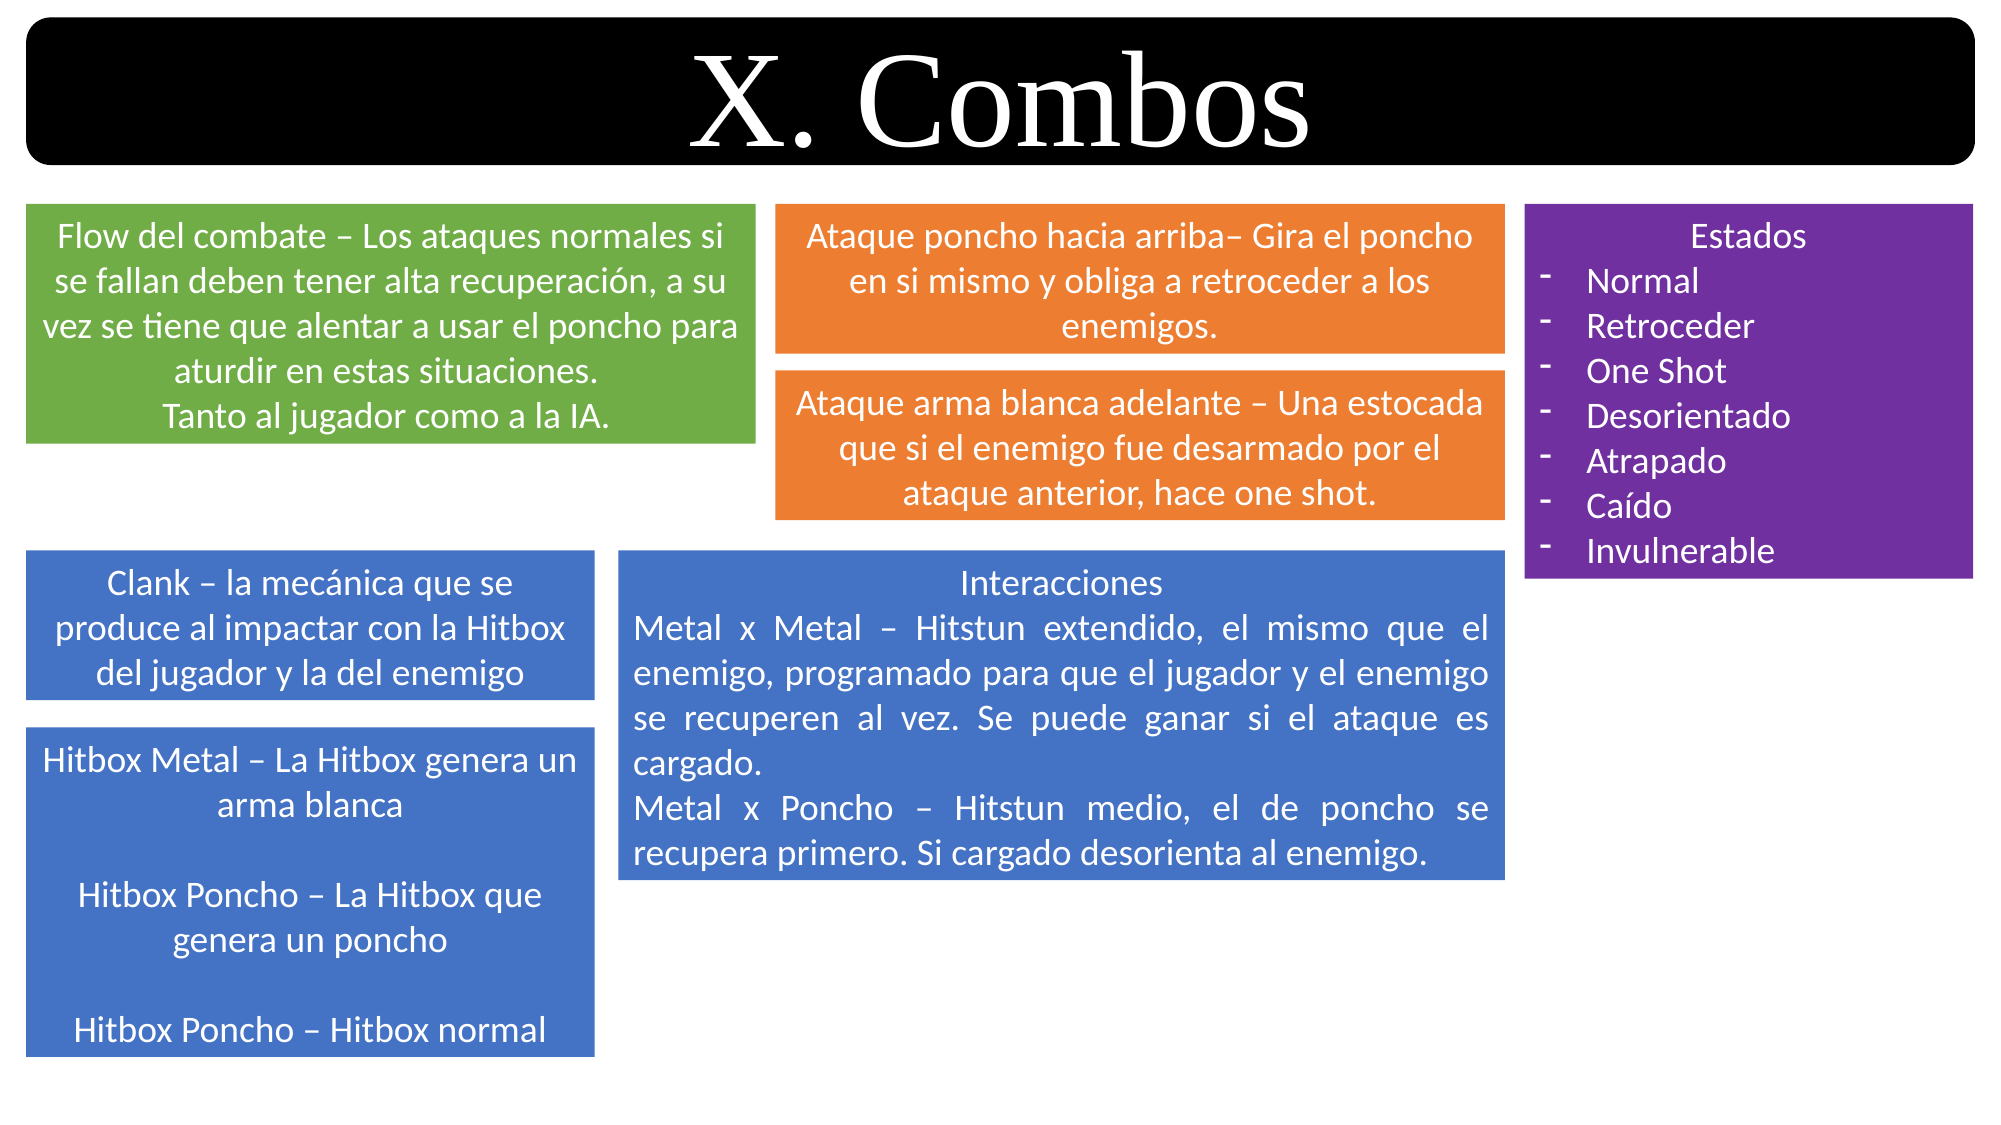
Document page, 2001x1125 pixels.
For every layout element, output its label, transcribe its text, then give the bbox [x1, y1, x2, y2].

text_box X. Combos [25, 16, 1977, 167]
text_box Clank – la mecánica que se produce al impactar con la Hitbox del jugador y la del enemigo [26, 550, 595, 701]
text_box Hitbox Metal – La Hitbox genera un arma blanca Hitbox Poncho – La Hitbox que genera un poncho Hitbox Poncho – Hitbox normal [26, 727, 595, 1057]
text_box Interacciones Metal x Metal – Hitstun extendido, el mismo que el enemigo, programado para que el jugador y el enemigo se recuperen al vez. Se puede ganar si el ataque es cargado. Metal x Poncho – Hitstun medio, el de poncho se recupera primero. Si cargado desorienta al enemigo. [618, 550, 1505, 881]
text_box Ataque poncho hacia arriba– Gira el poncho en si mismo y obliga a retroceder a los enemigos. [775, 203, 1505, 354]
text_box Estados Normal Retroceder One Shot Desorientado Atrapado Caído Invulnerable [1524, 203, 1974, 579]
text_box Flow del combate – Los ataques normales si se fallan deben tener alta recuperación, a su vez se tiene que alentar a usar el poncho para aturdir en estas situaciones. Tanto al jugador como a la IA. [26, 203, 756, 444]
text_box Ataque arma blanca adelante – Una estocada que si el enemigo fue desarmado por el ataque anterior, hace one shot. [775, 370, 1505, 521]
